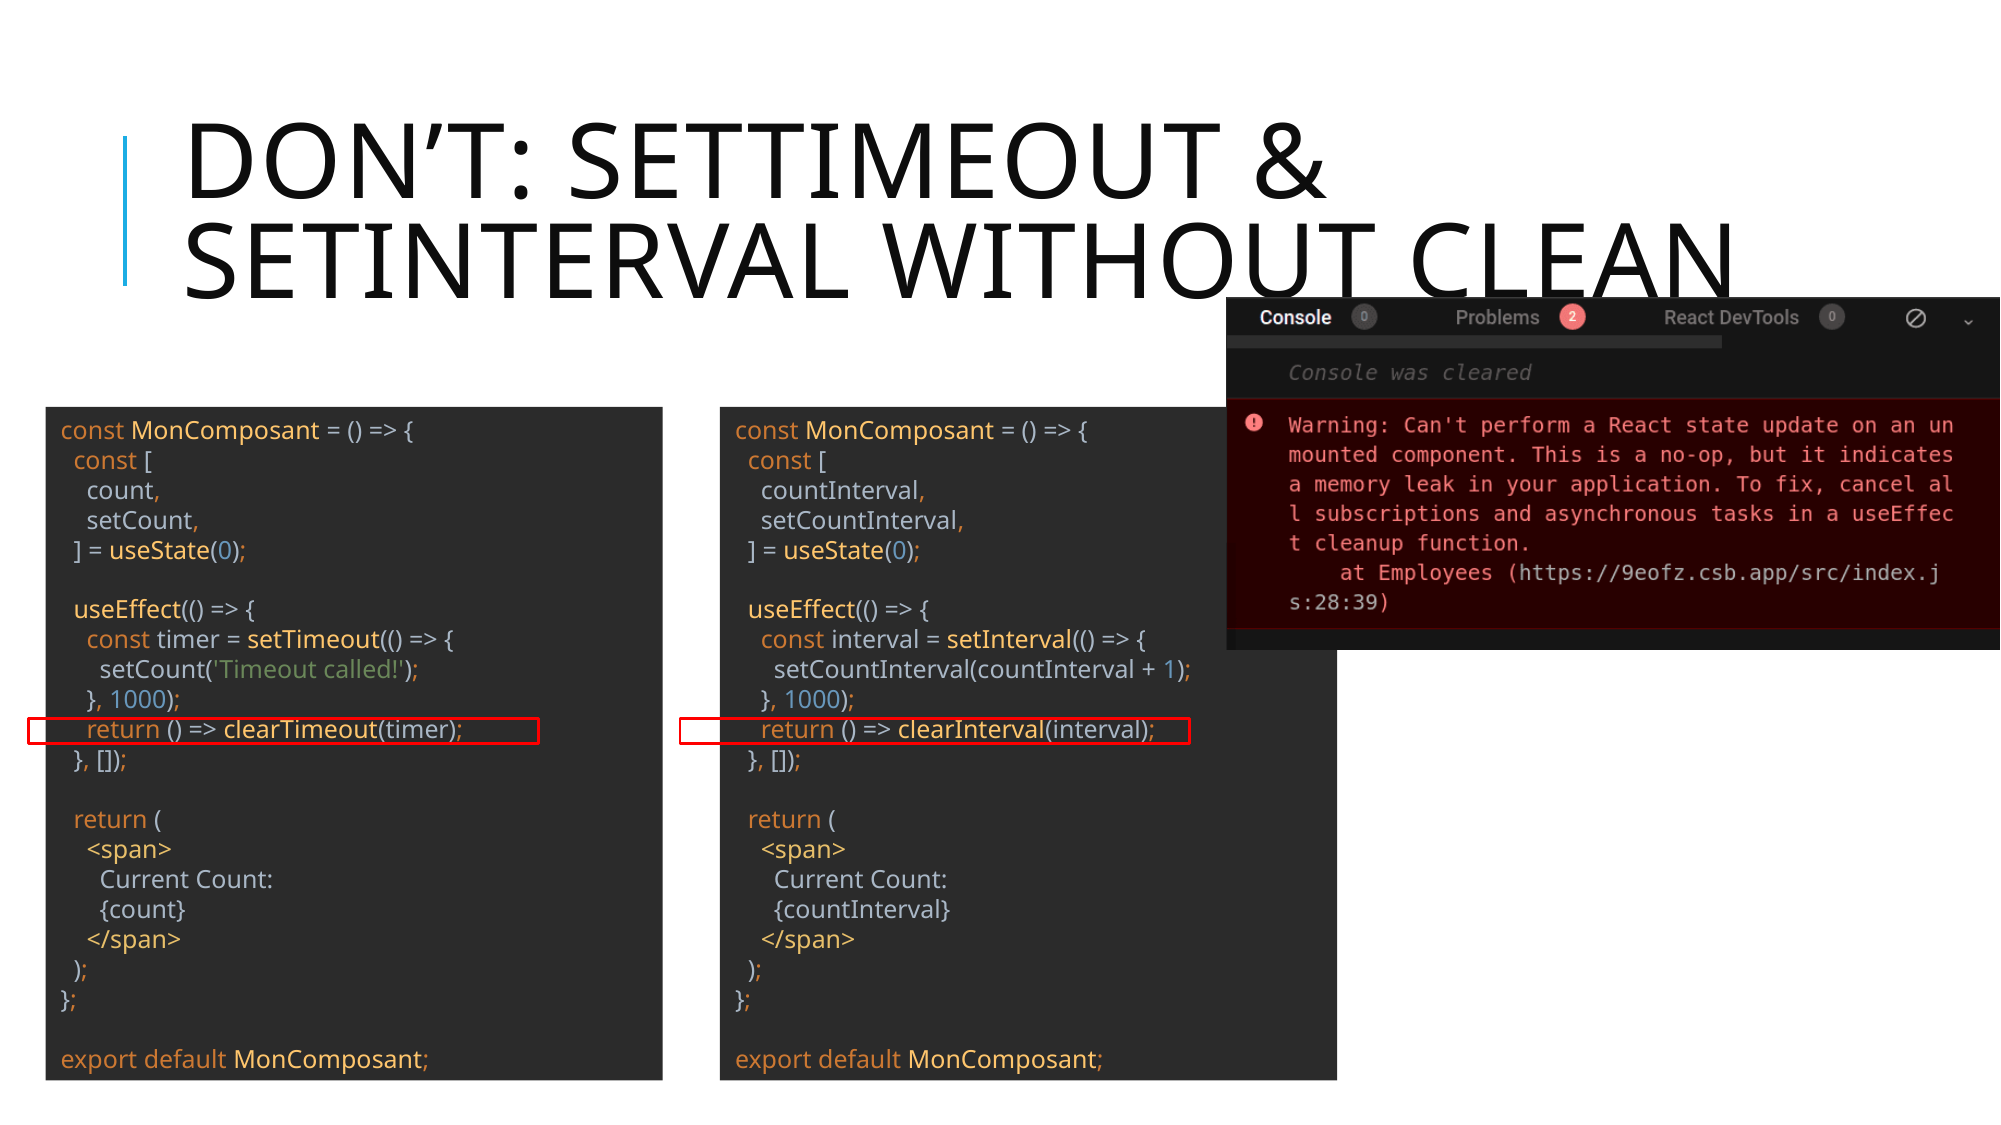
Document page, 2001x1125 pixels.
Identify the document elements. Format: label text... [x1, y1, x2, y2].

title DON’T: setTimeout & setInterval without clean [168, 96, 1763, 342]
text_box [27, 717, 540, 745]
text_box const MonComposant = () => { const [ count, setCount, ] = useState(0); useEffect(() => { const timer = setTimeout(() => { setCount('Timeout called!'); }, 1000); return () => clearTimeout(timer); }, []); return ( <span> Current Count: {count} </span> ); }; export default MonComposant; [45, 406, 663, 1081]
text_box [679, 717, 1191, 745]
picture [1225, 296, 2000, 650]
text_box const MonComposant = () => { const [ countInterval, setCountInterval, ] = useState(0); useEffect(() => { const interval = setInterval(() => { setCountInterval(countInterval + 1); }, 1000); return () => clearInterval(interval); }, []); return ( <span> Current Count: {countInterval} </span> ); }; export default MonComposant; [719, 406, 1338, 1081]
